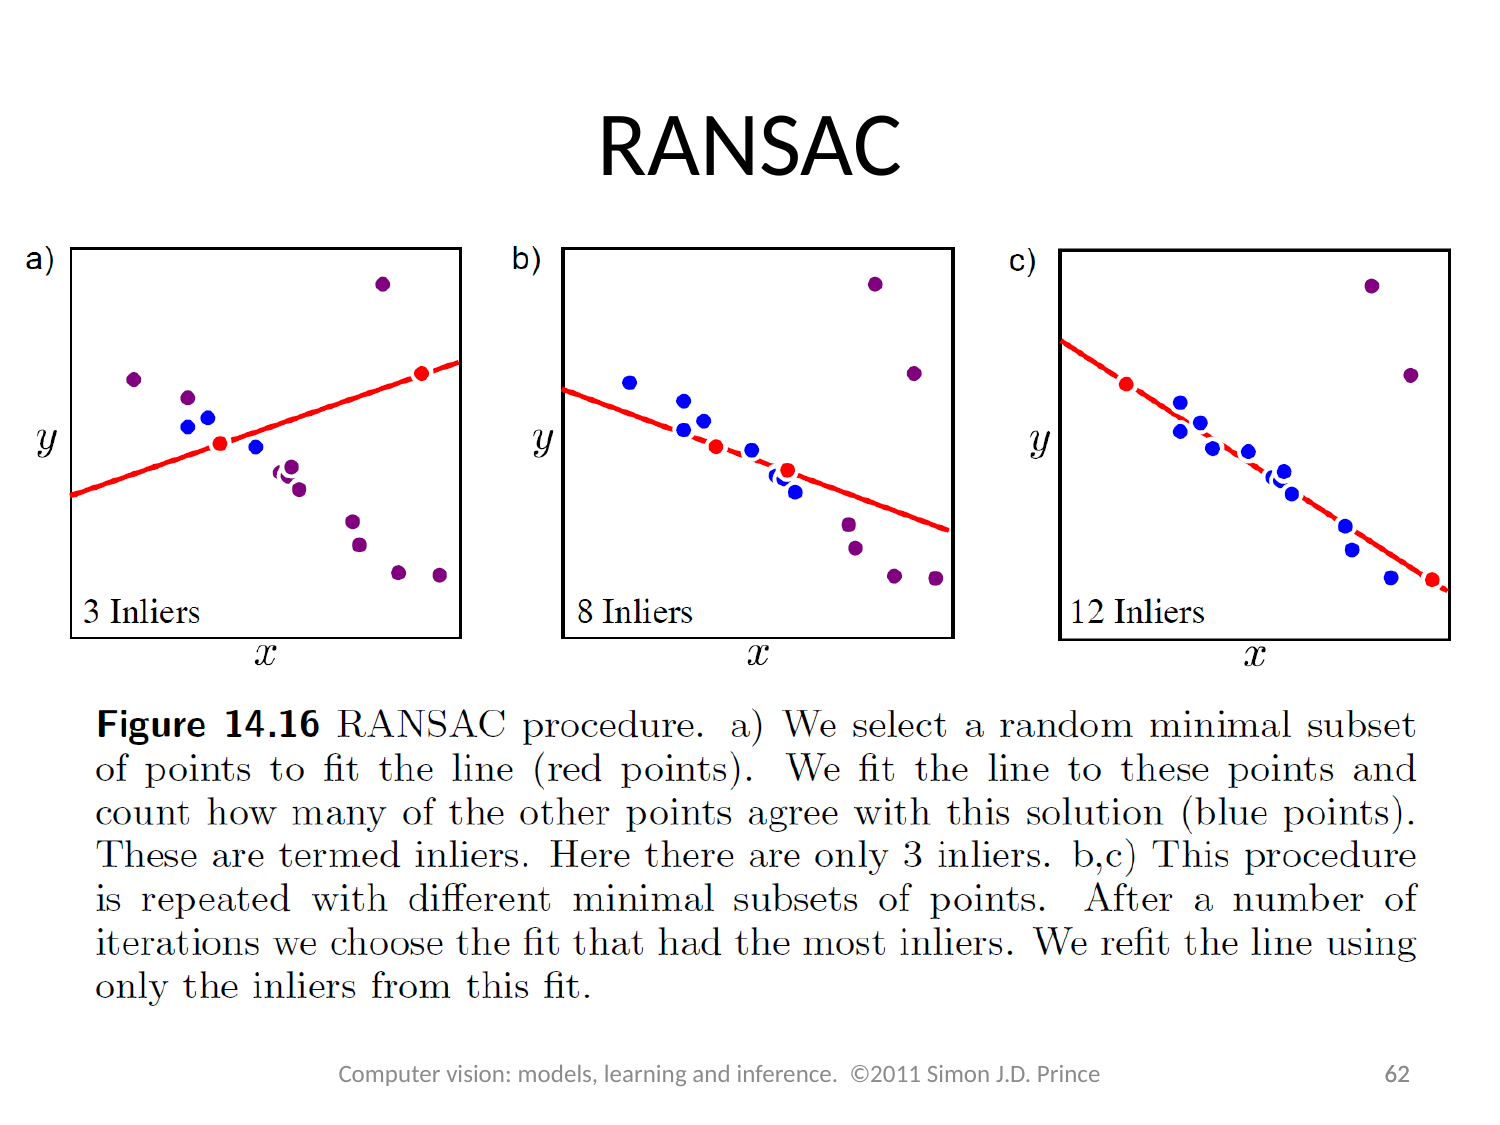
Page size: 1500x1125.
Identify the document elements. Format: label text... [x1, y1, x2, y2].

title RANSAC [75, 45, 1425, 206]
text_box Computer vision: models, learning and inference. ©2011 Simon J.D. Prince [301, 1042, 1140, 1103]
text_box 62 [1140, 1042, 1425, 1103]
picture [0, 207, 1500, 1016]
